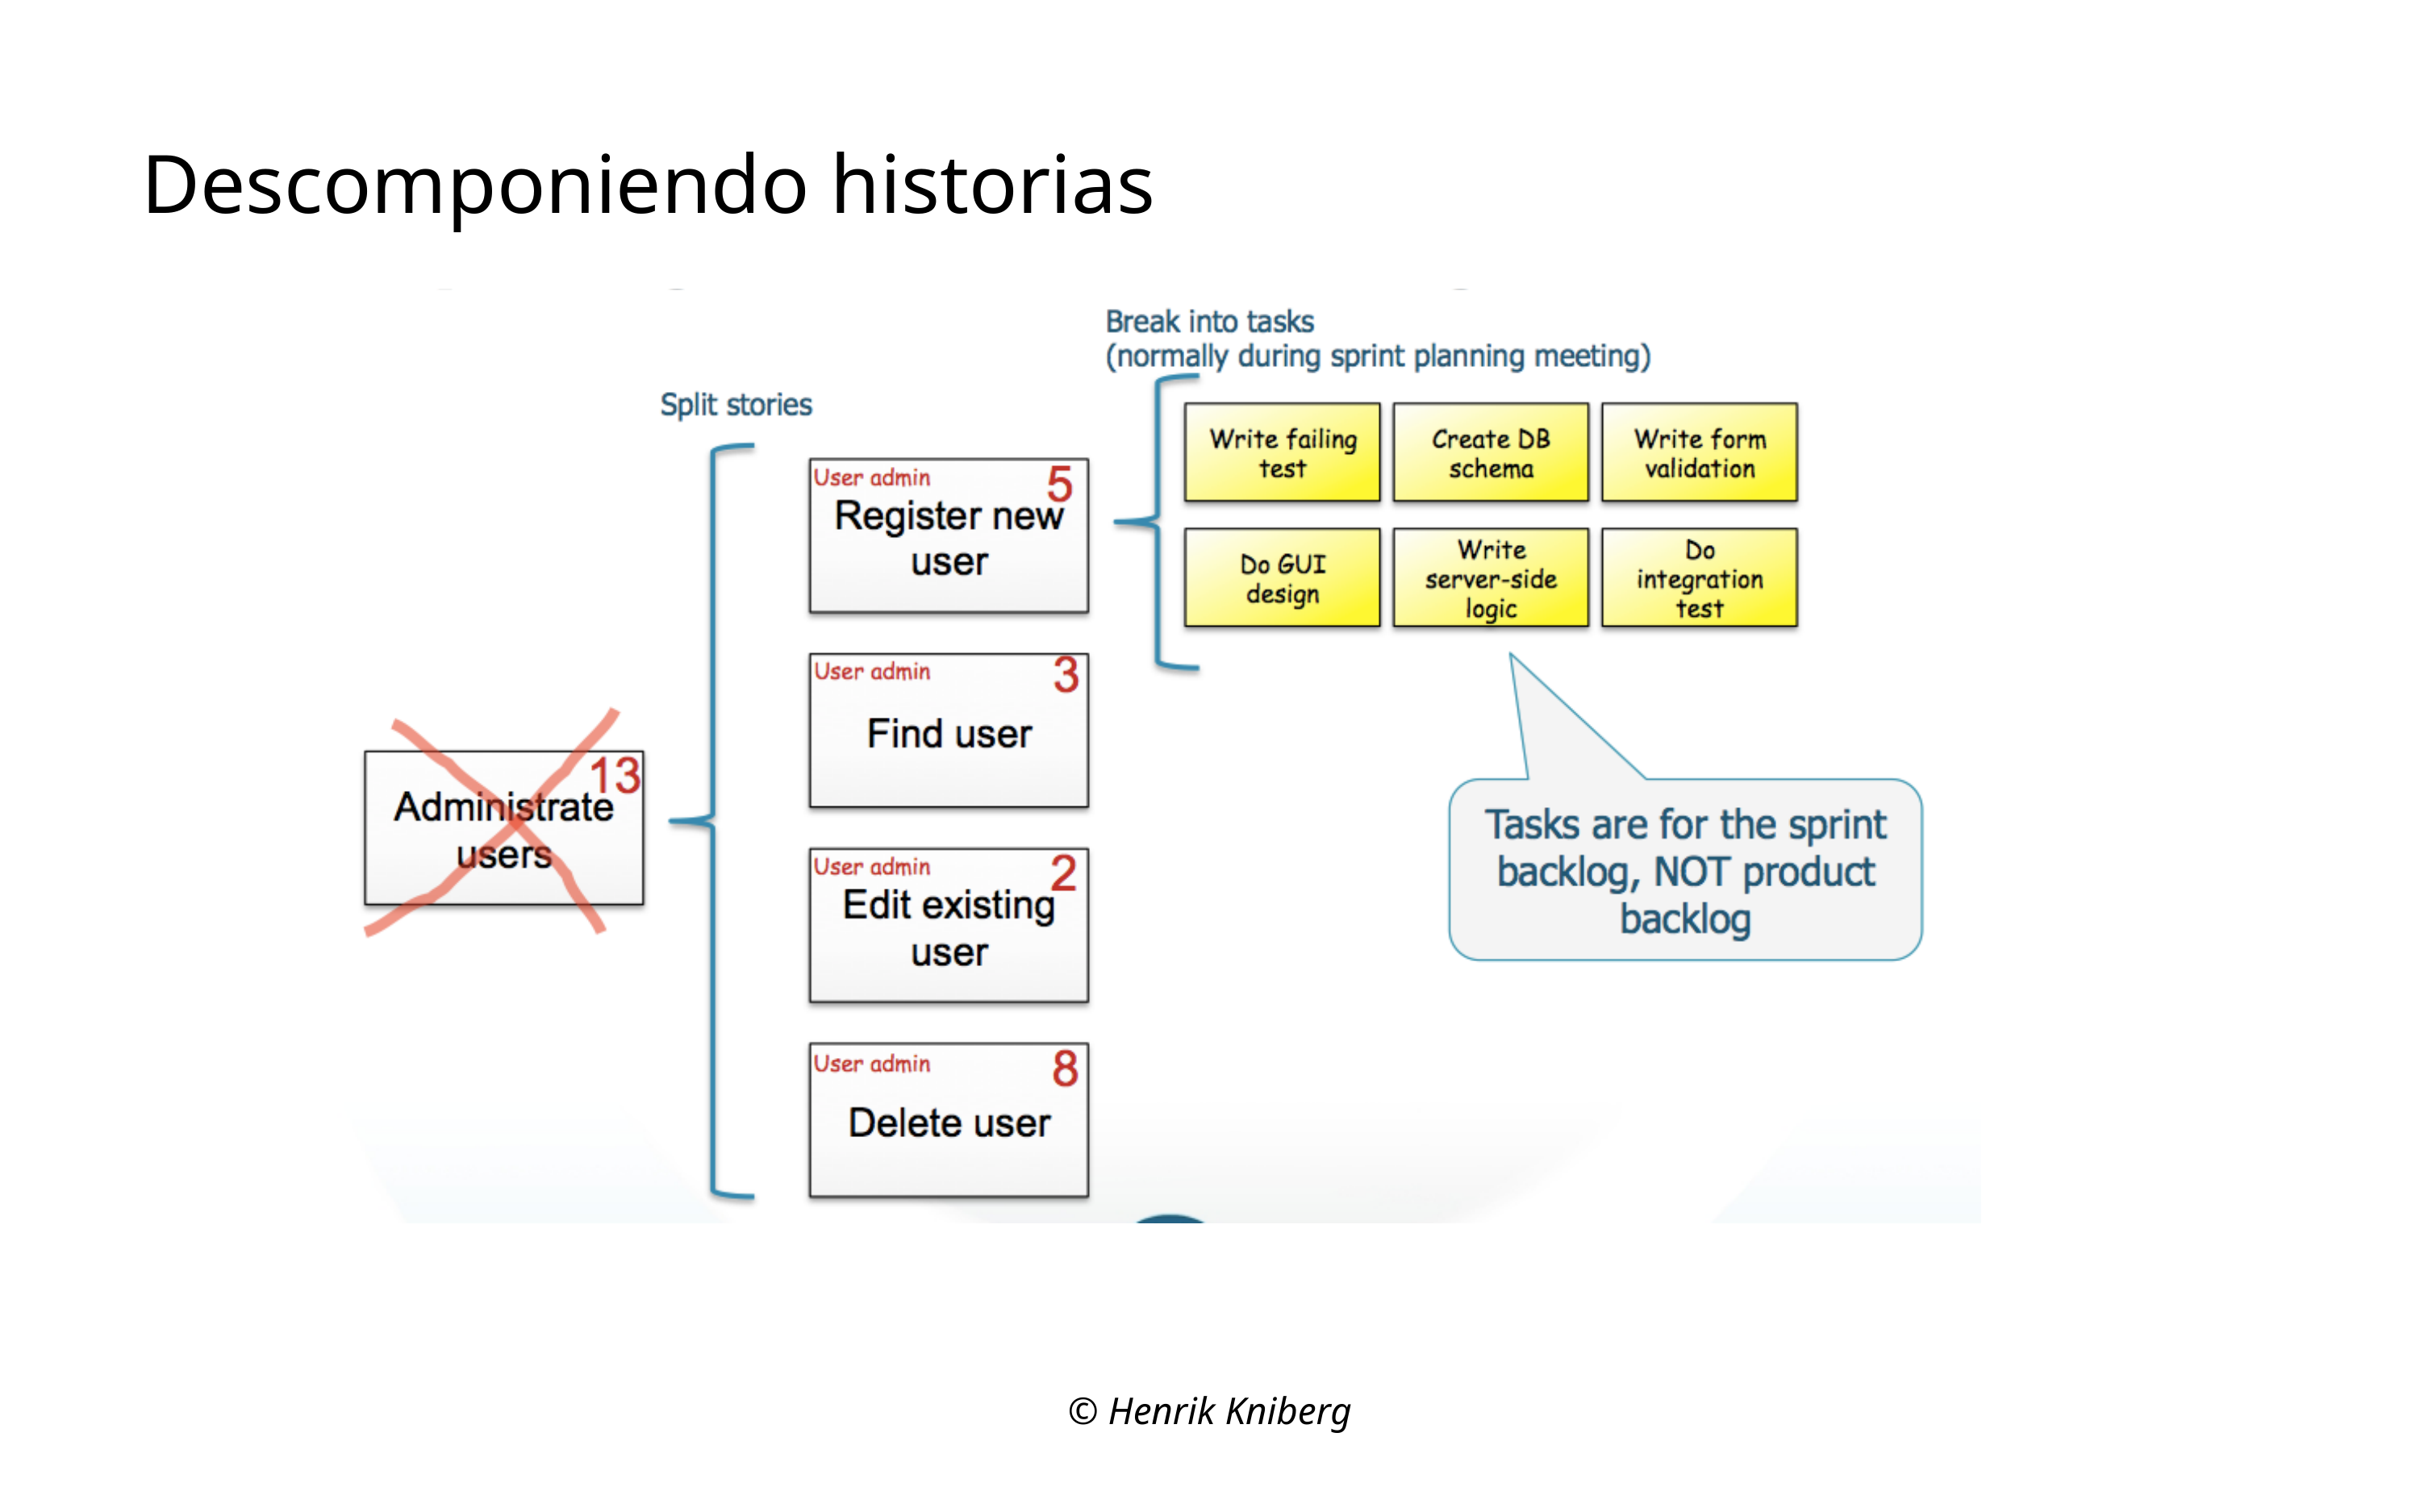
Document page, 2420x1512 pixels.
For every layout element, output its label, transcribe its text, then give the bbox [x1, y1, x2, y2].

title Descomponiendo historias [134, 91, 2321, 271]
text_box © Henrik Kniberg [1059, 1380, 1361, 1440]
picture [287, 289, 1982, 1223]
